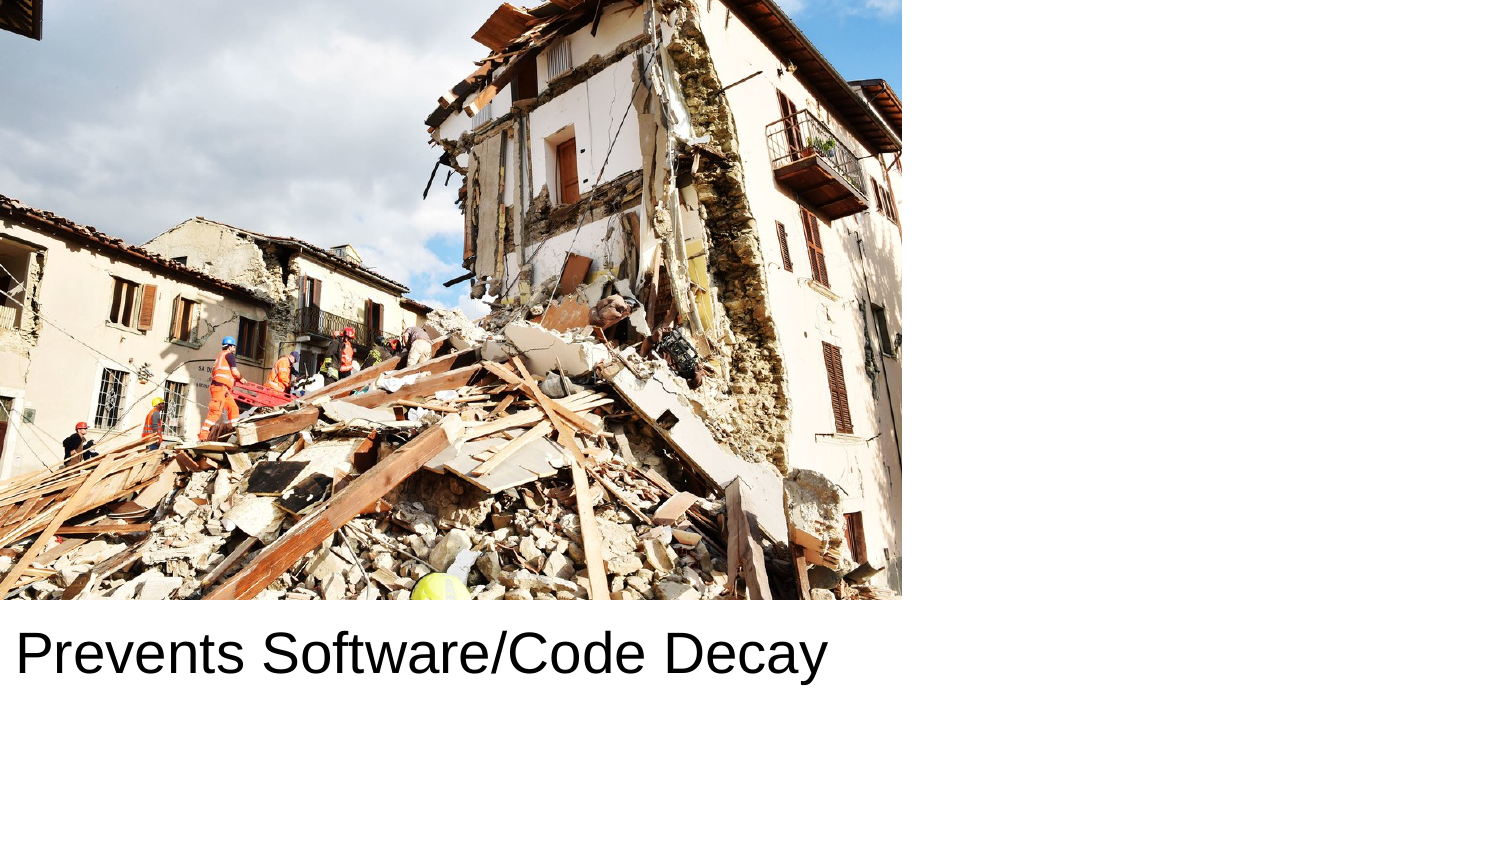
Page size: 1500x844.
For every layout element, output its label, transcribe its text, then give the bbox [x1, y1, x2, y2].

picture [0, 0, 902, 601]
title Prevents Software/Code Decay [0, 607, 902, 844]
